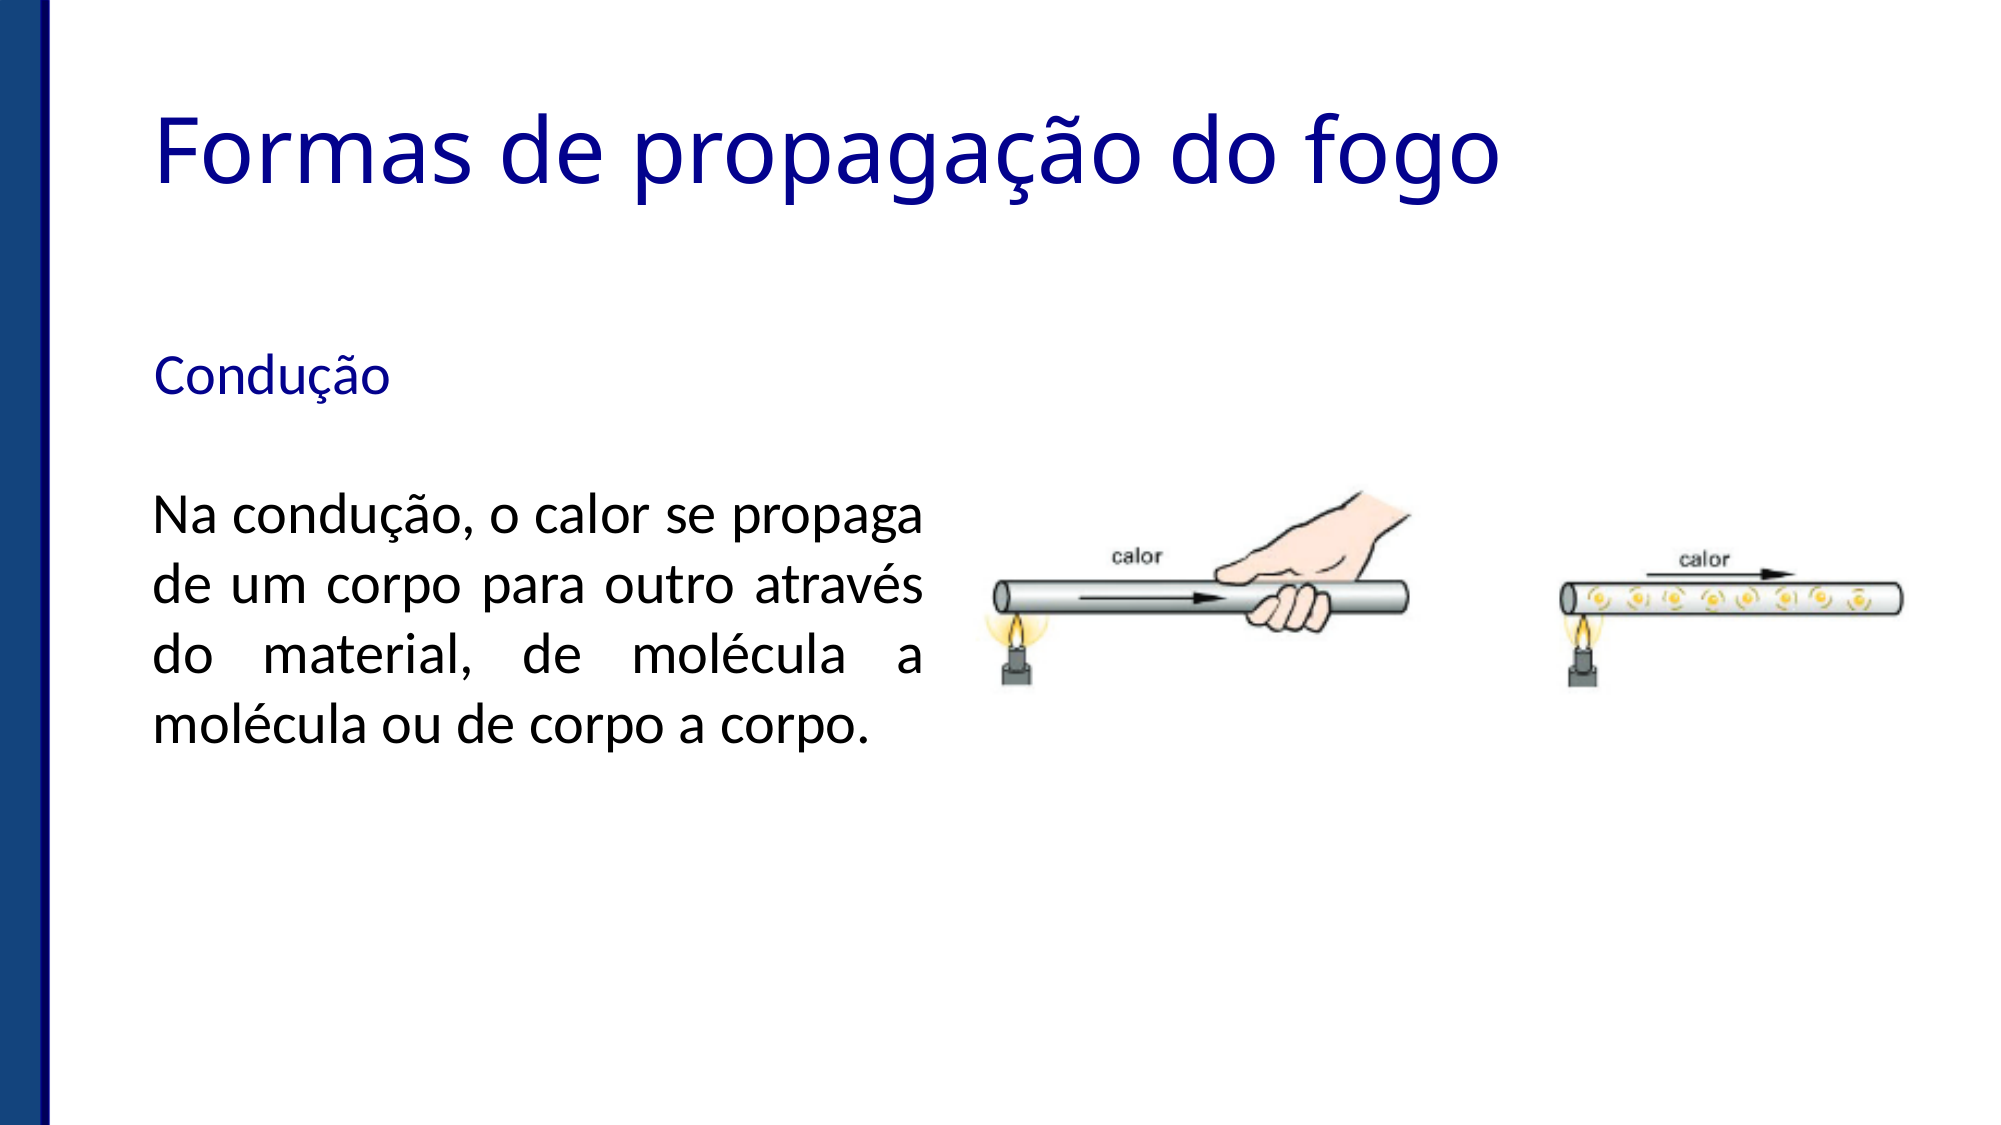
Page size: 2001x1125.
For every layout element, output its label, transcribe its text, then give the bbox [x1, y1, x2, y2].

text_box Condução [139, 328, 406, 414]
text_box Na condução, o calor se propaga de um corpo para outro através do material, de molécula a molécula ou de corpo a corpo. [138, 467, 940, 763]
text_box Formas de propagação do fogo [137, 44, 1863, 263]
picture [0, 0, 2001, 1125]
